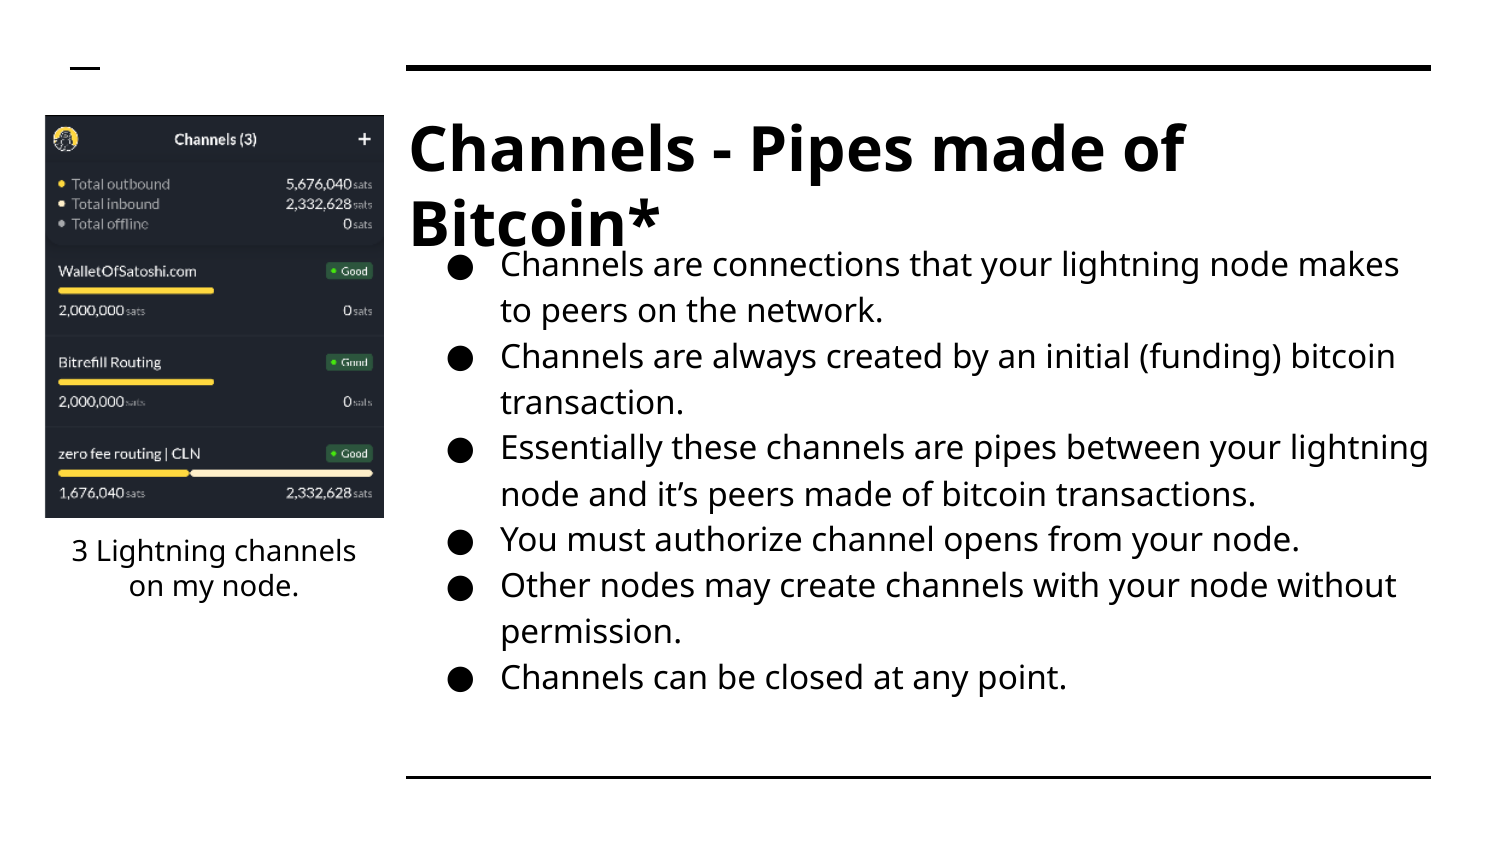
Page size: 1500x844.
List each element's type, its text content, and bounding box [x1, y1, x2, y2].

title Channels - Pipes made of Bitcoin* [393, 94, 1431, 199]
picture [44, 115, 384, 518]
text_box 3 Lightning channels on my node. [35, 517, 394, 617]
list Channels are connections that your lightning node makes to peers on the network. Channels are always created by an initial (funding) bitcoin transaction. Essentially these channels are pipes between your lightning node and it’s peers made of bitcoin transactions. You must authorize channel opens from your node. Other nodes may create channels with your node without permission. Channels can be closed at any point. [409, 222, 1447, 757]
